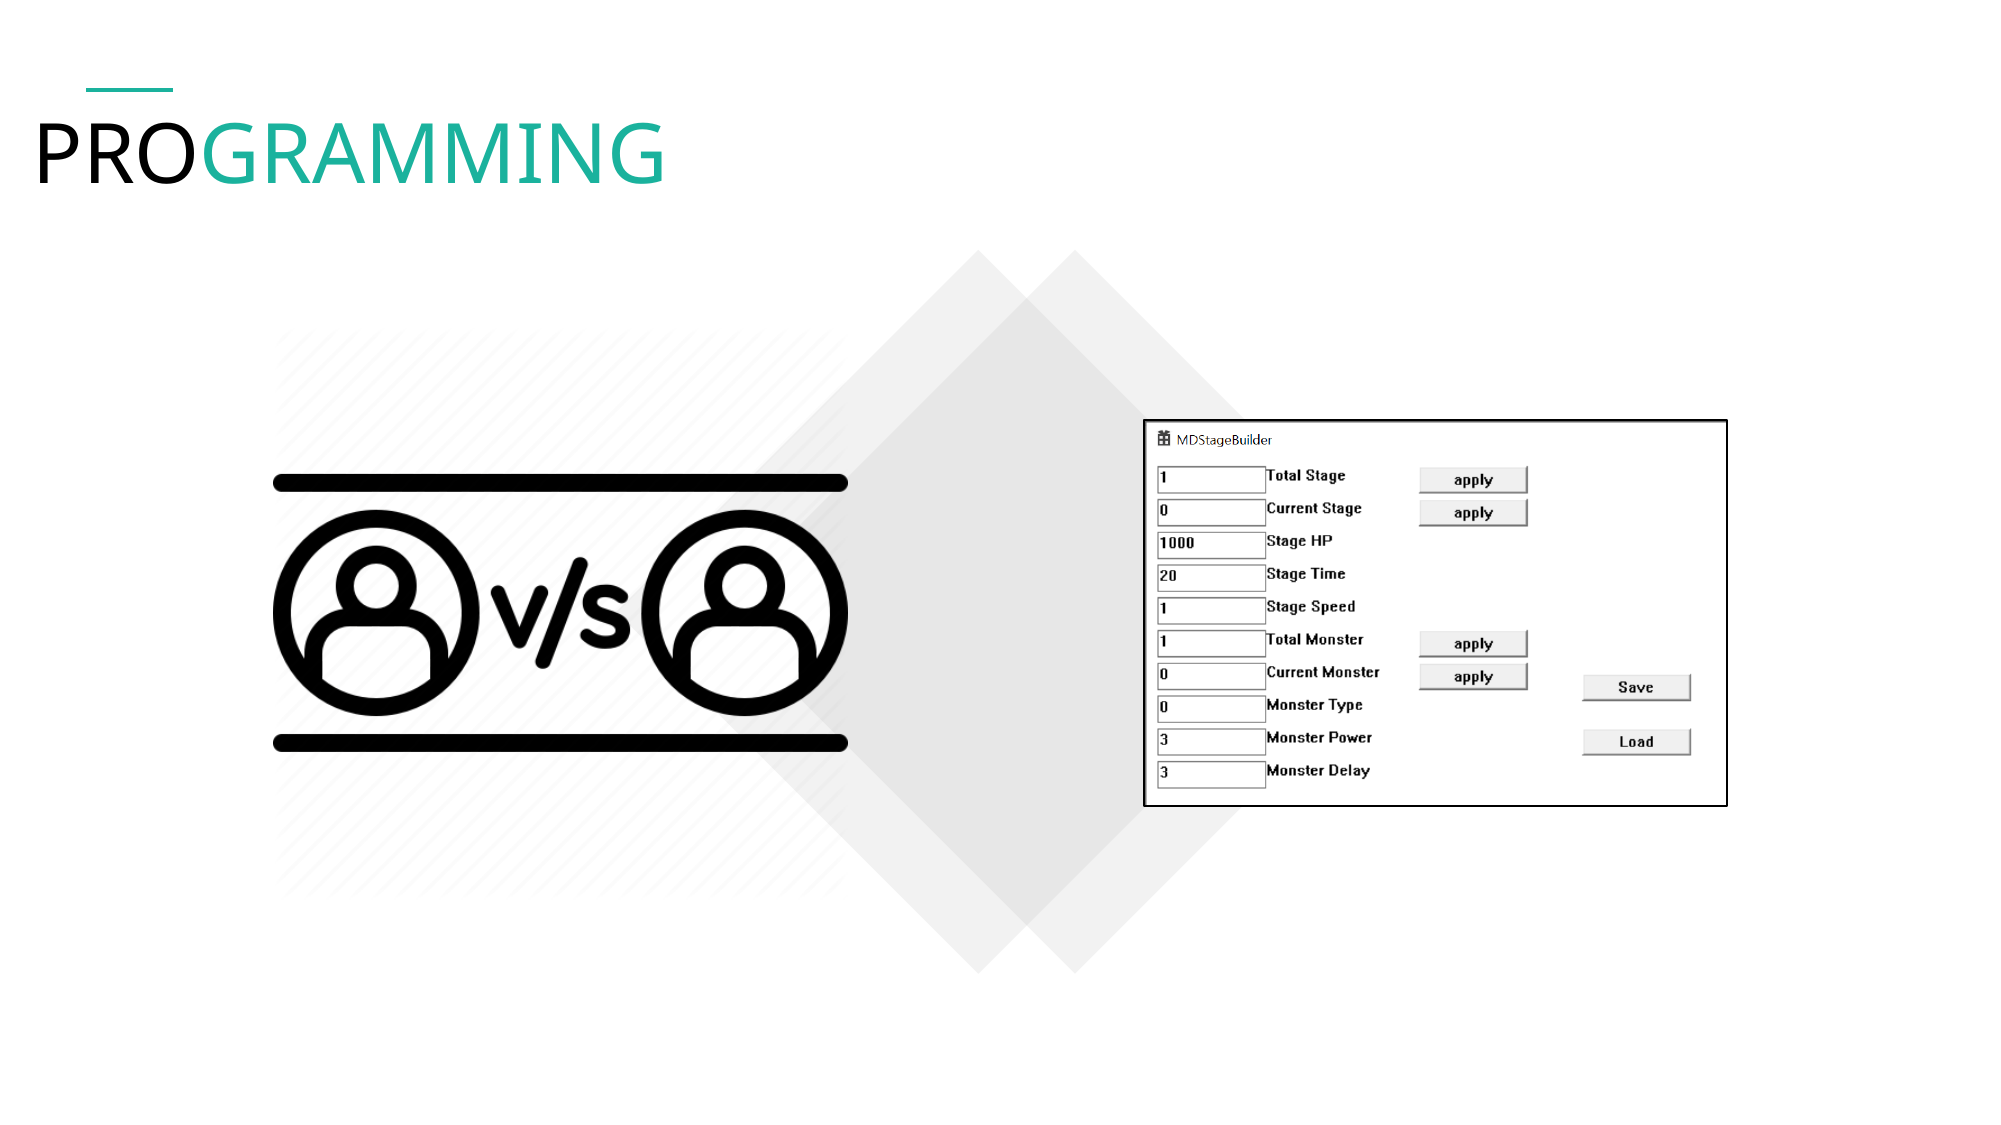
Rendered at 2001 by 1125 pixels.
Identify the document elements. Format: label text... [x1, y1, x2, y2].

picture [273, 326, 848, 900]
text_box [616, 249, 1438, 974]
picture [1144, 420, 1727, 805]
text_box PROGRAMMING [18, 92, 684, 208]
